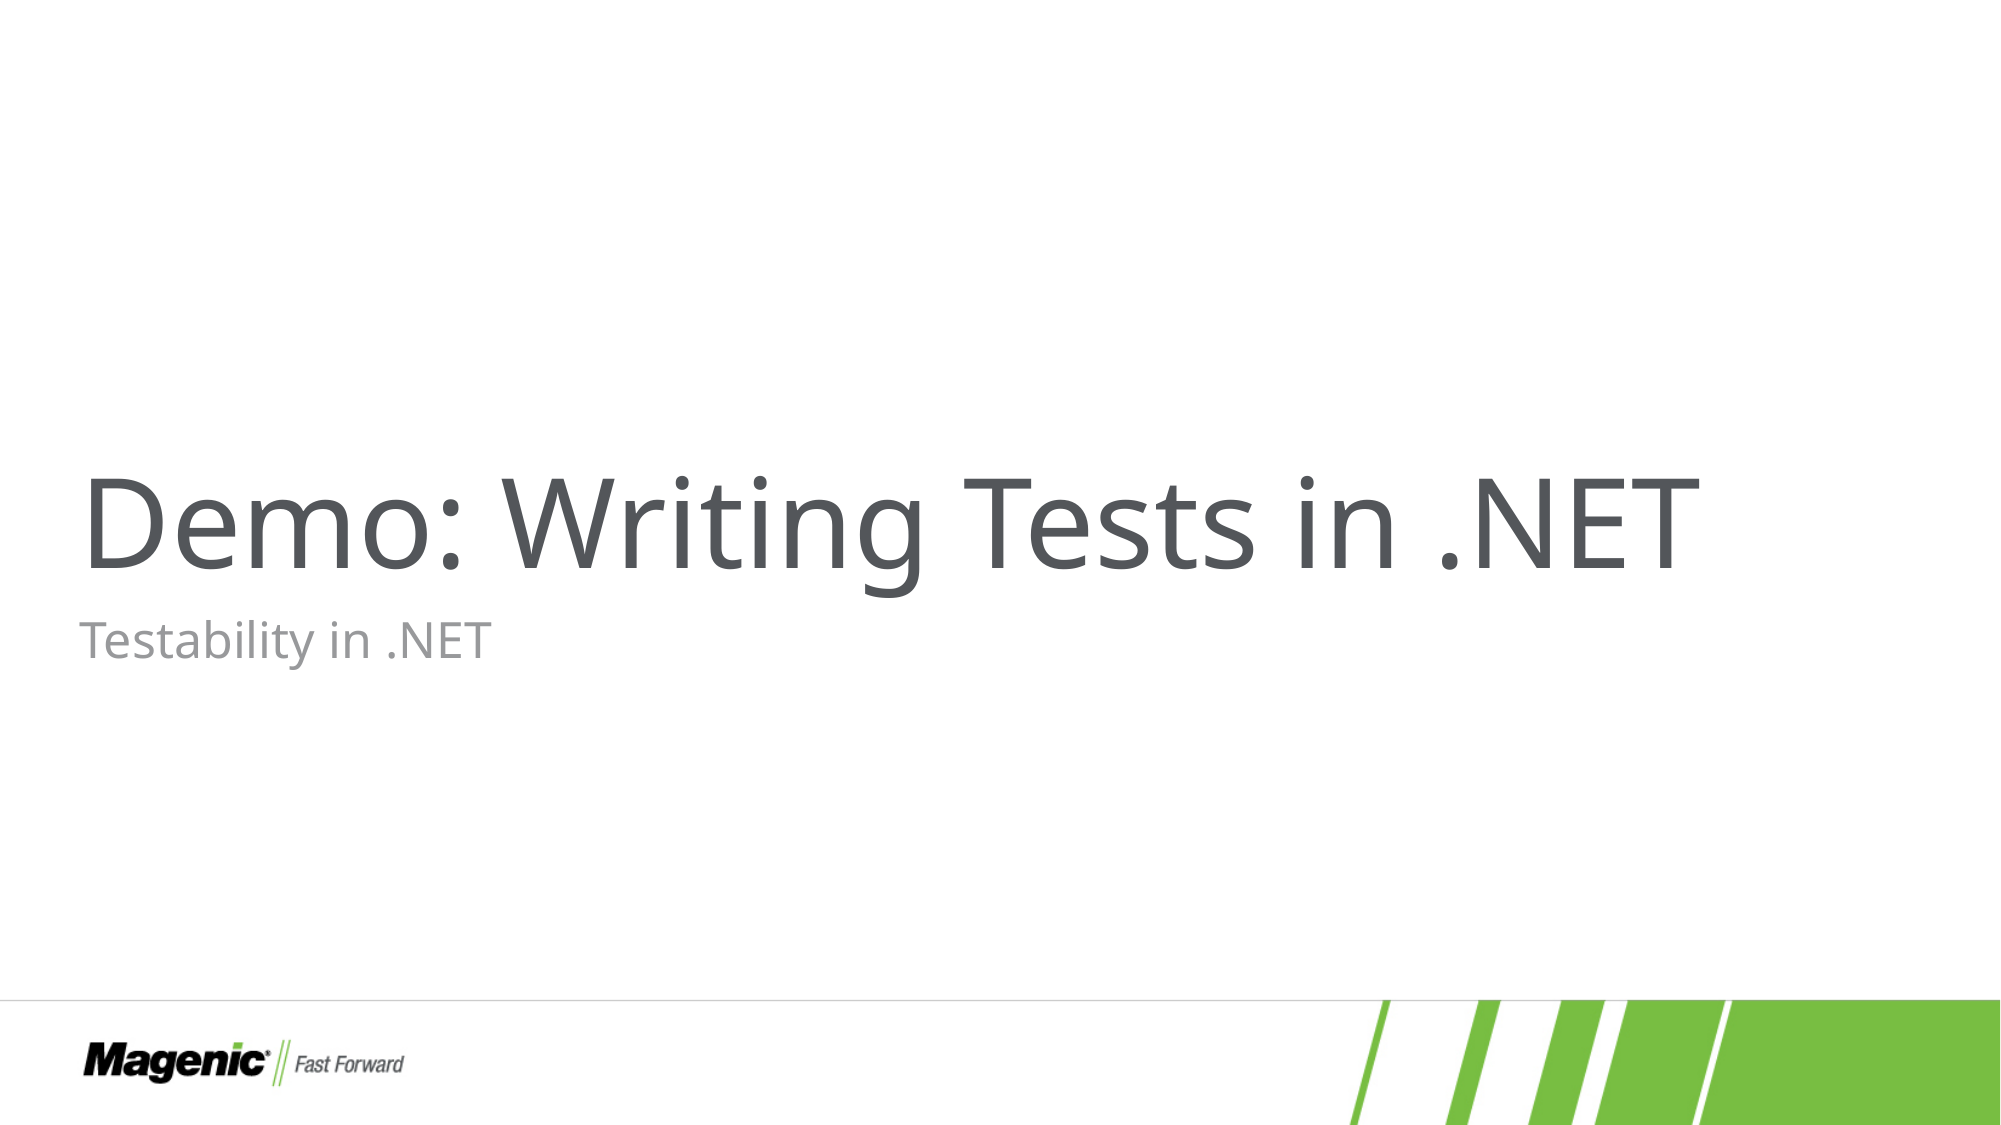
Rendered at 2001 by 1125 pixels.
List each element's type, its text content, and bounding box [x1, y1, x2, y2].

list Testability in .NET [64, 607, 1940, 939]
title Demo: Writing Tests in .NET [64, 41, 1940, 604]
picture [0, 0, 2001, 1125]
